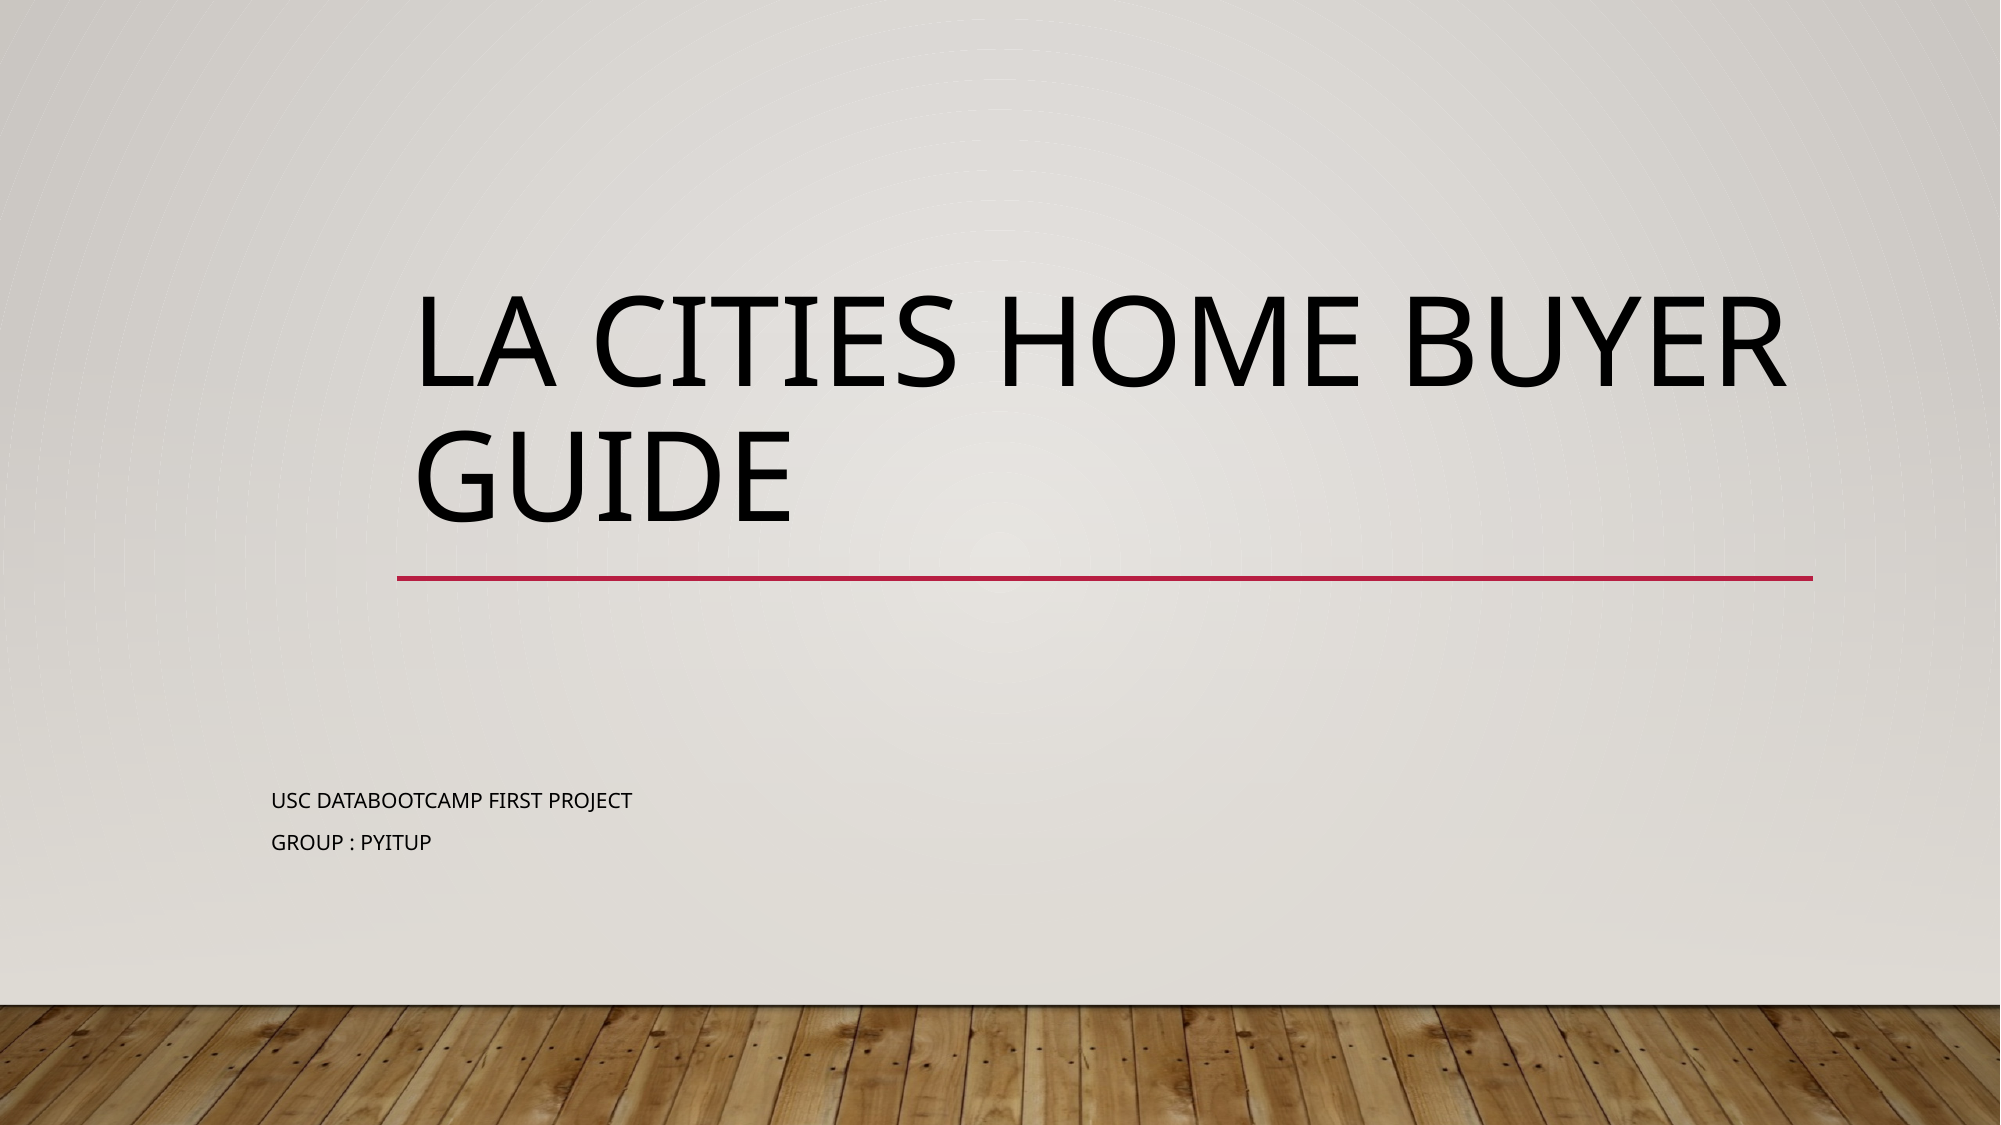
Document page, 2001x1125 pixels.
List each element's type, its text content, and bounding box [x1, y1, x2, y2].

title LA Cities Home Buyer Guide [396, 131, 1814, 549]
subtitle USC DataBootcamp First Project Group : PyitUp [256, 768, 1745, 871]
picture [0, 1005, 2000, 1125]
